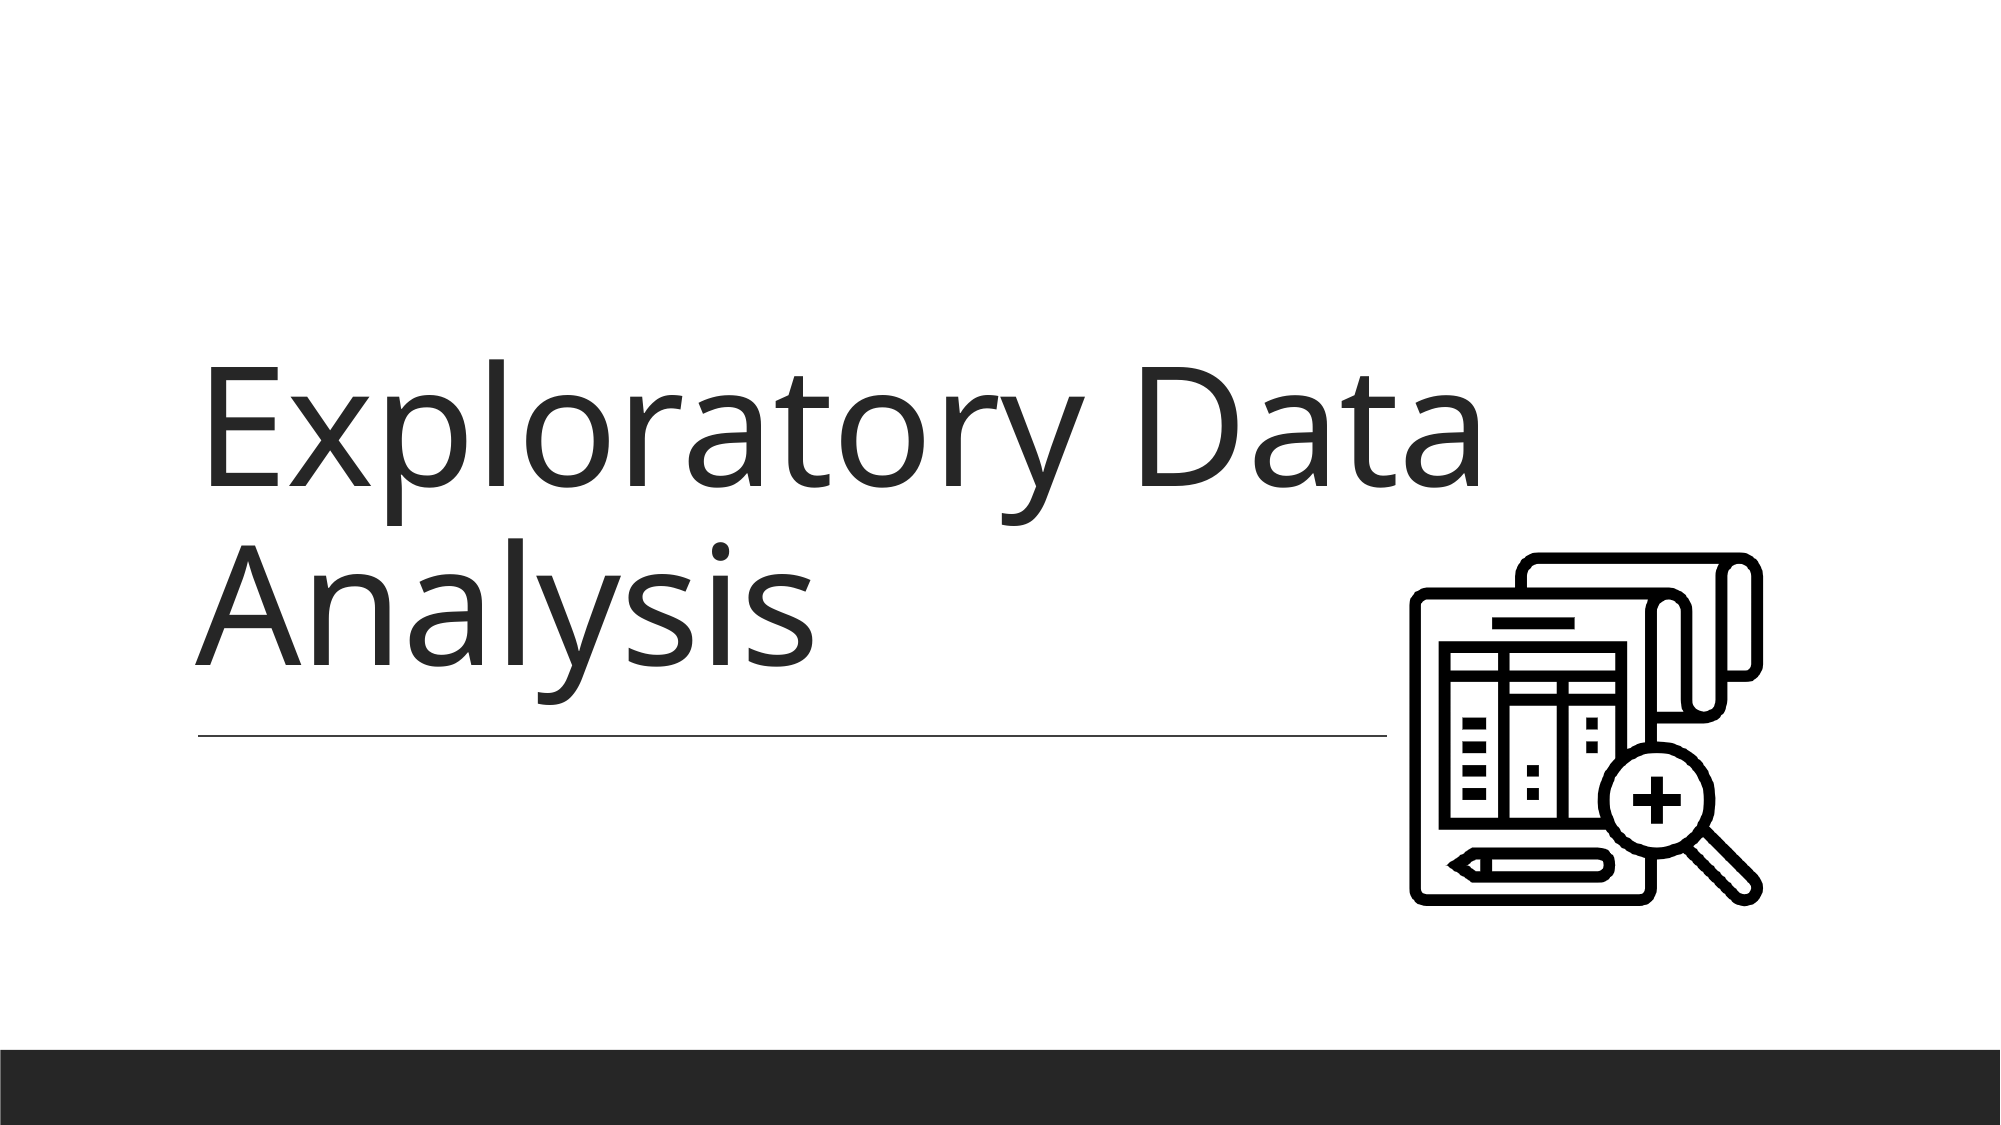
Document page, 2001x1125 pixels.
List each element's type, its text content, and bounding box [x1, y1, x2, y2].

title Exploratory Data Analysis [180, 124, 1830, 710]
picture [1386, 535, 1821, 944]
